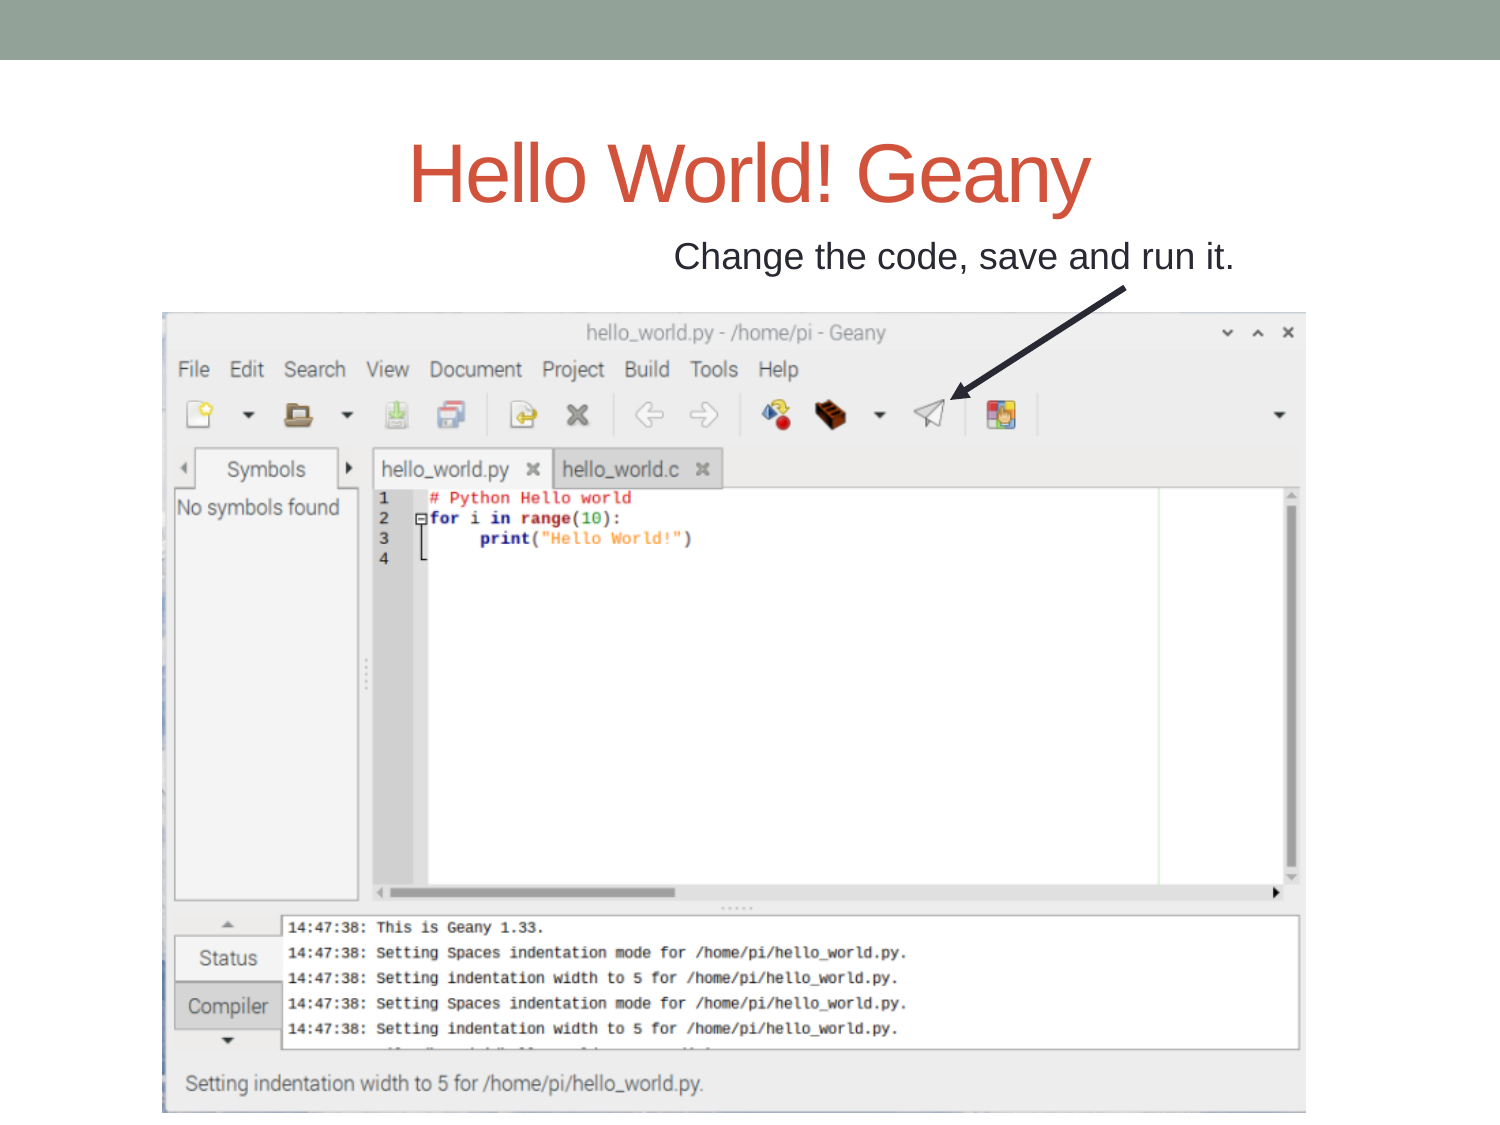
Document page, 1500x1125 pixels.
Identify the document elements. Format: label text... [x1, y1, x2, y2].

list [162, 312, 1307, 1113]
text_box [949, 287, 1126, 401]
title Hello World! Geany [75, 87, 1425, 250]
text_box Change the code, save and run it. [262, 224, 1250, 285]
